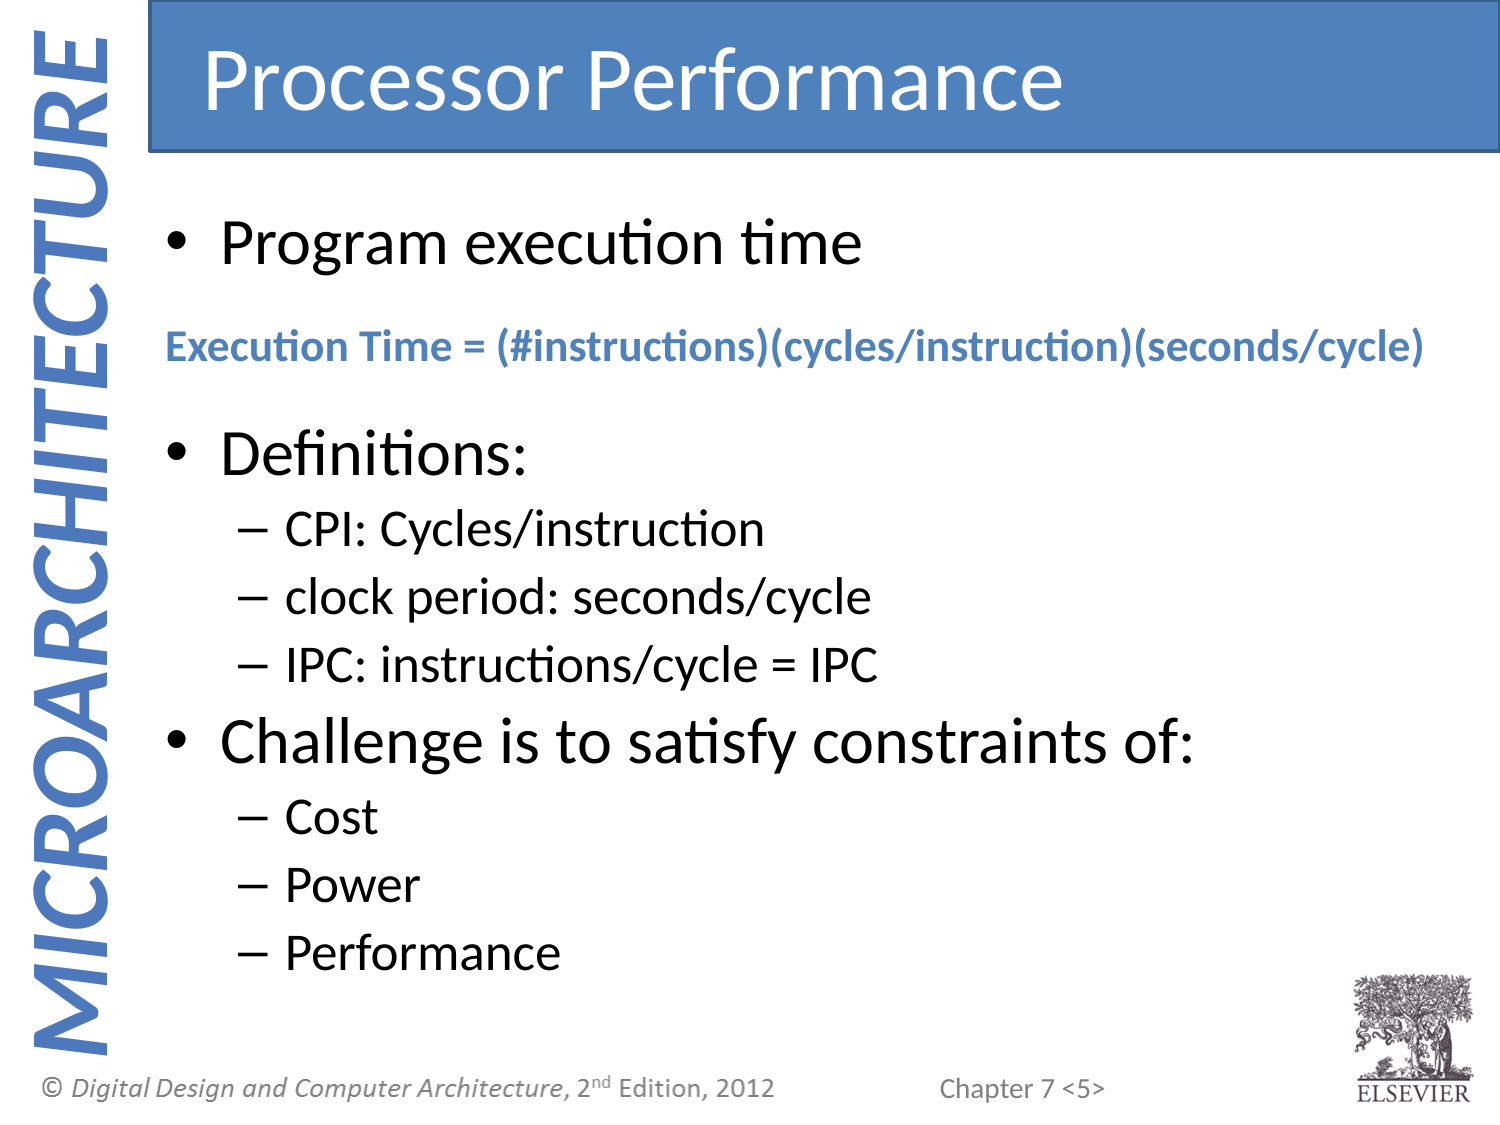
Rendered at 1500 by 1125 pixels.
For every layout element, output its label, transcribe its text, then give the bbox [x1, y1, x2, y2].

list Program execution time Execution Time = (#instructions)(cycles/instruction)(seconds/cycle) Definitions: CPI: Cycles/instruction clock period: seconds/cycle IPC: instructions/cycle = IPC Challenge is to satisfy constraints of: Cost Power Performance [150, 200, 1450, 1013]
text_box Processor Performance [187, 11, 1488, 136]
picture [0, 0, 1500, 1125]
